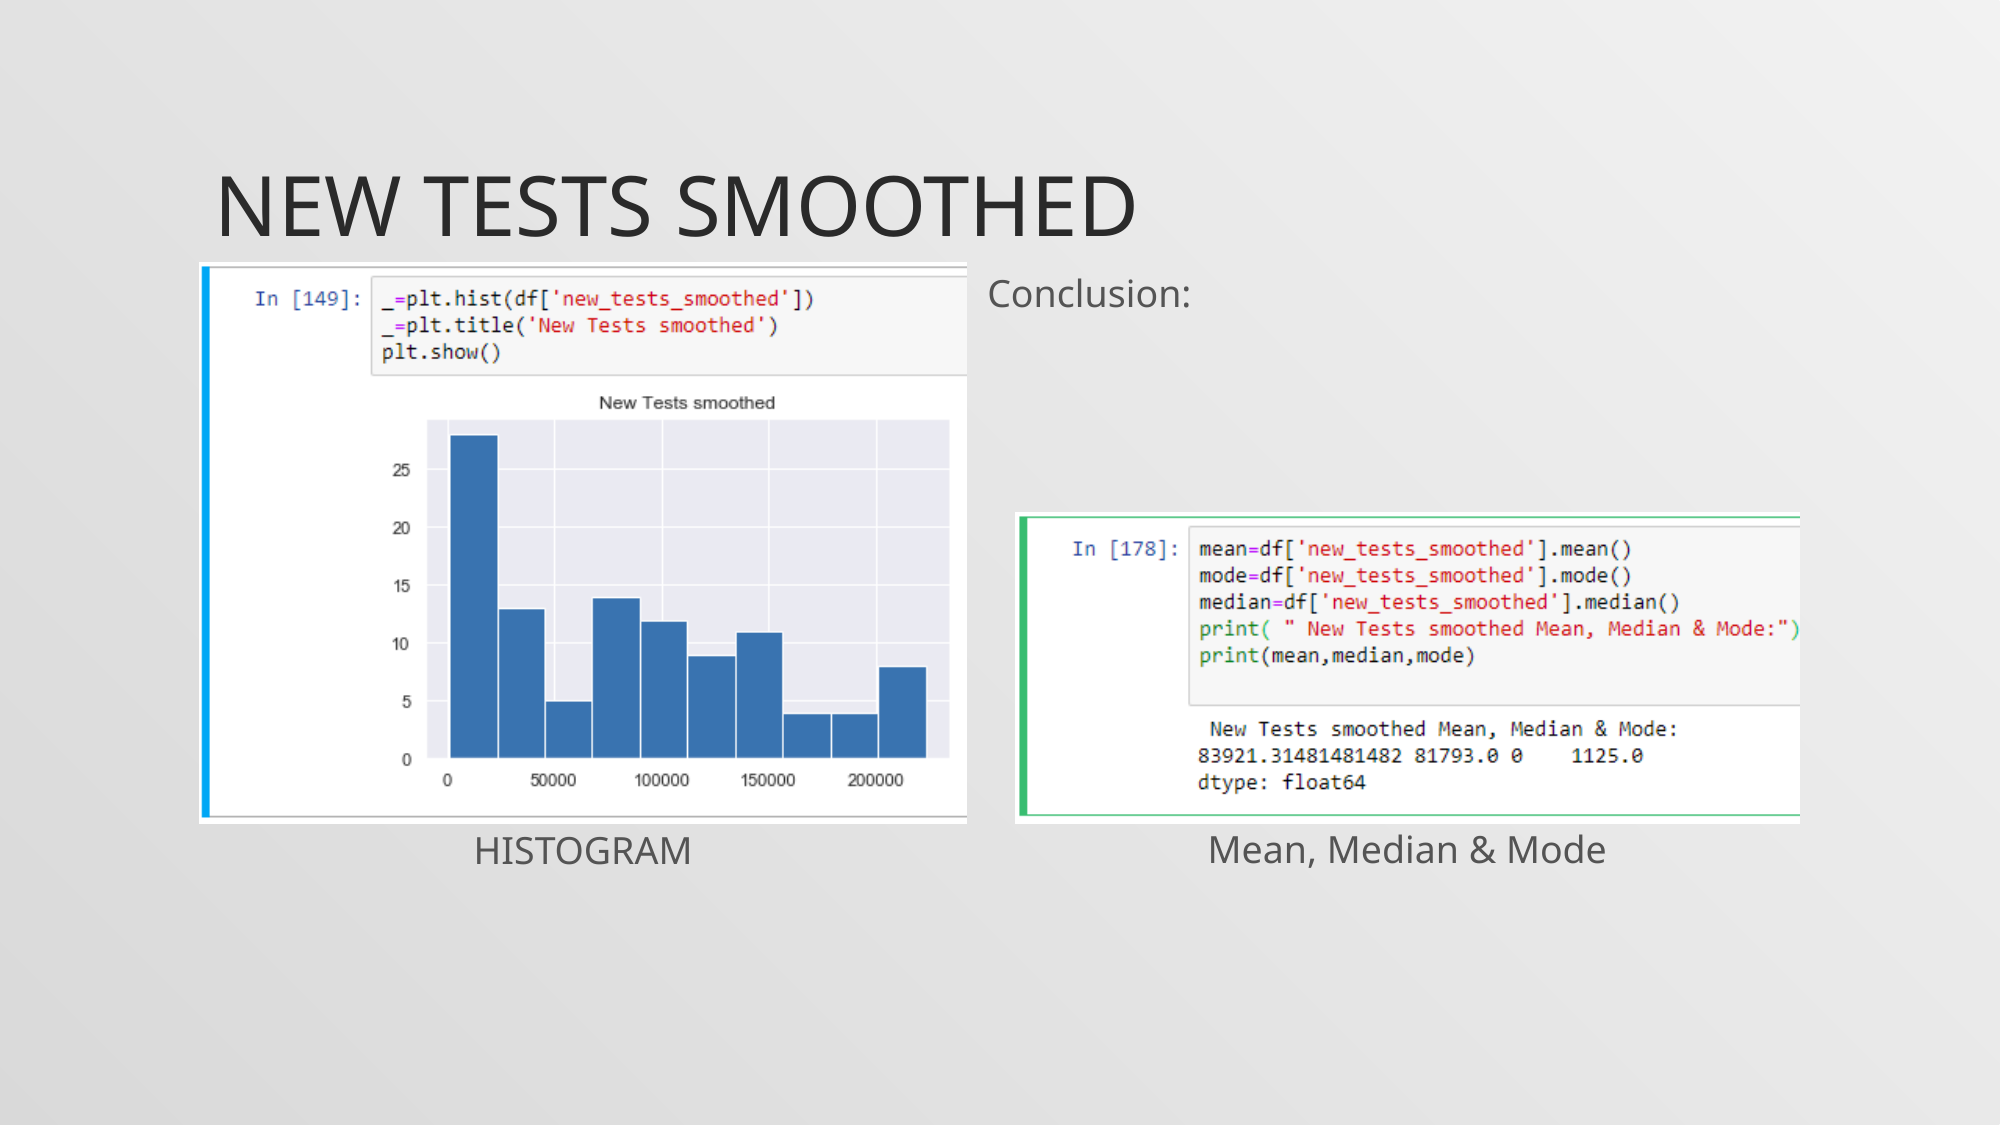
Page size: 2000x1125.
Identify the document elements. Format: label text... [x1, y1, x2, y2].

text_box HISTOGRAM [459, 824, 708, 880]
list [199, 262, 967, 824]
title New tests smoothed [199, 45, 1800, 263]
picture [1015, 512, 1800, 824]
text_box Conclusion: [972, 262, 1217, 323]
text_box Mean, Median & Mode [1192, 824, 1623, 879]
